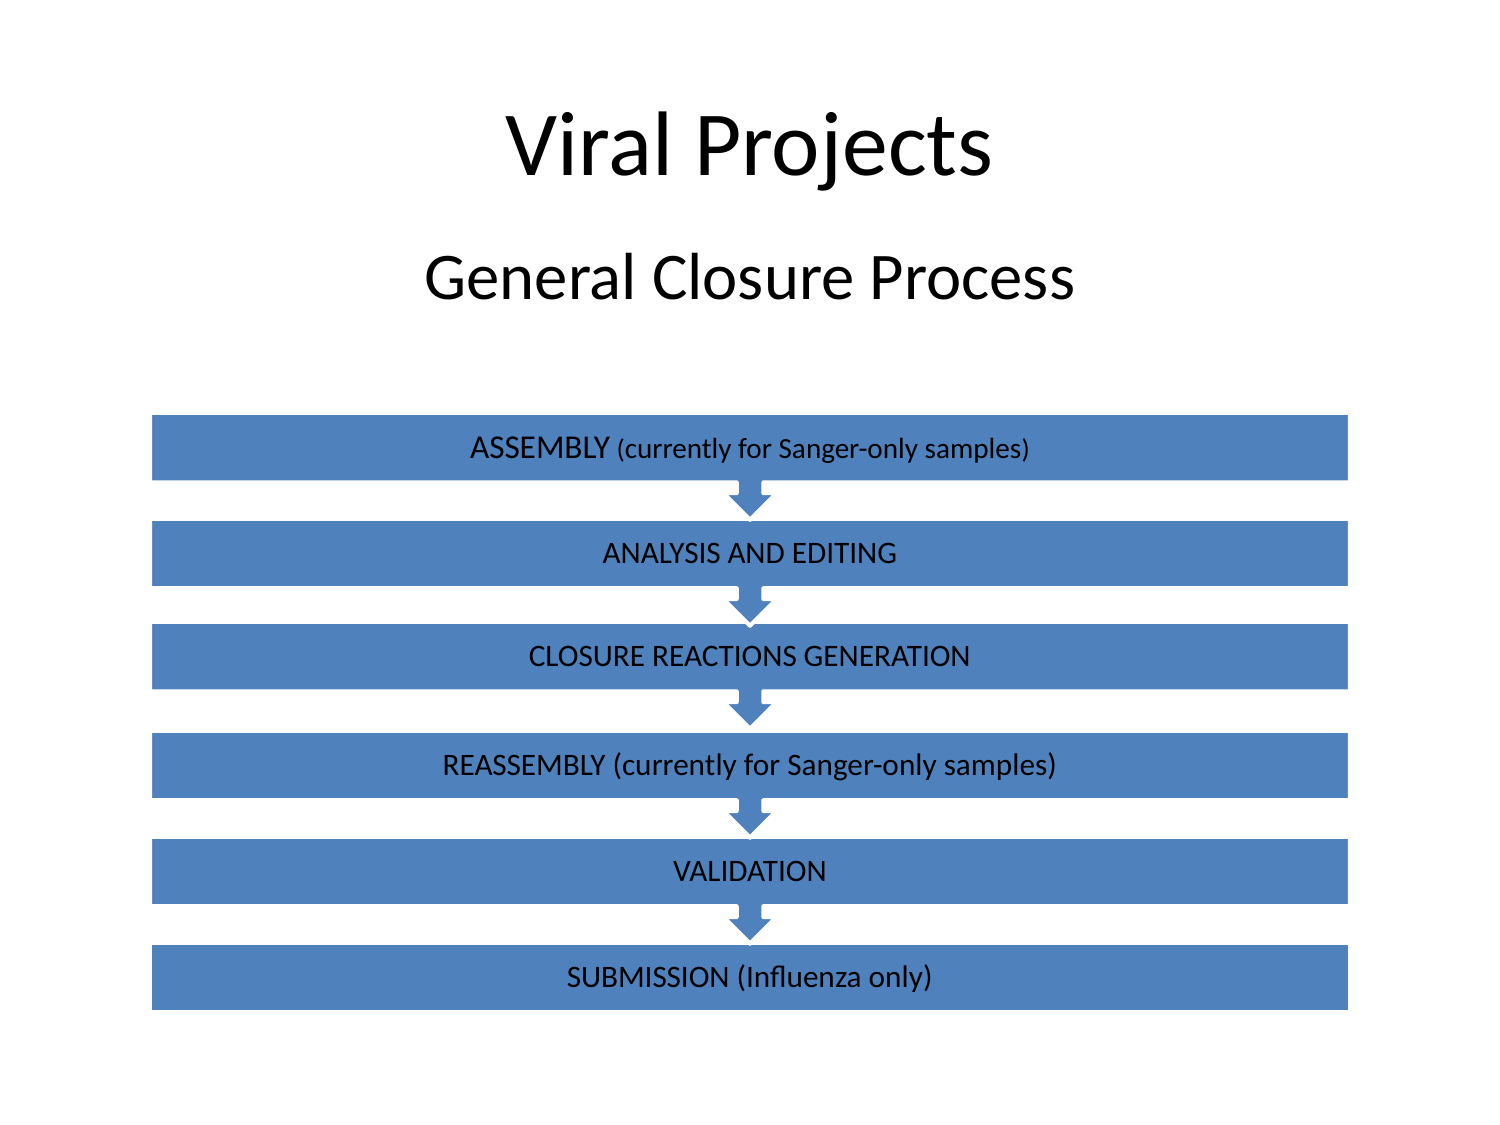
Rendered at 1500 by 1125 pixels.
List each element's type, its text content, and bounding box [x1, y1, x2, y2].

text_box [149, 412, 1351, 1013]
list General Closure Process [75, 224, 1425, 400]
title Viral Projects [75, 45, 1425, 224]
